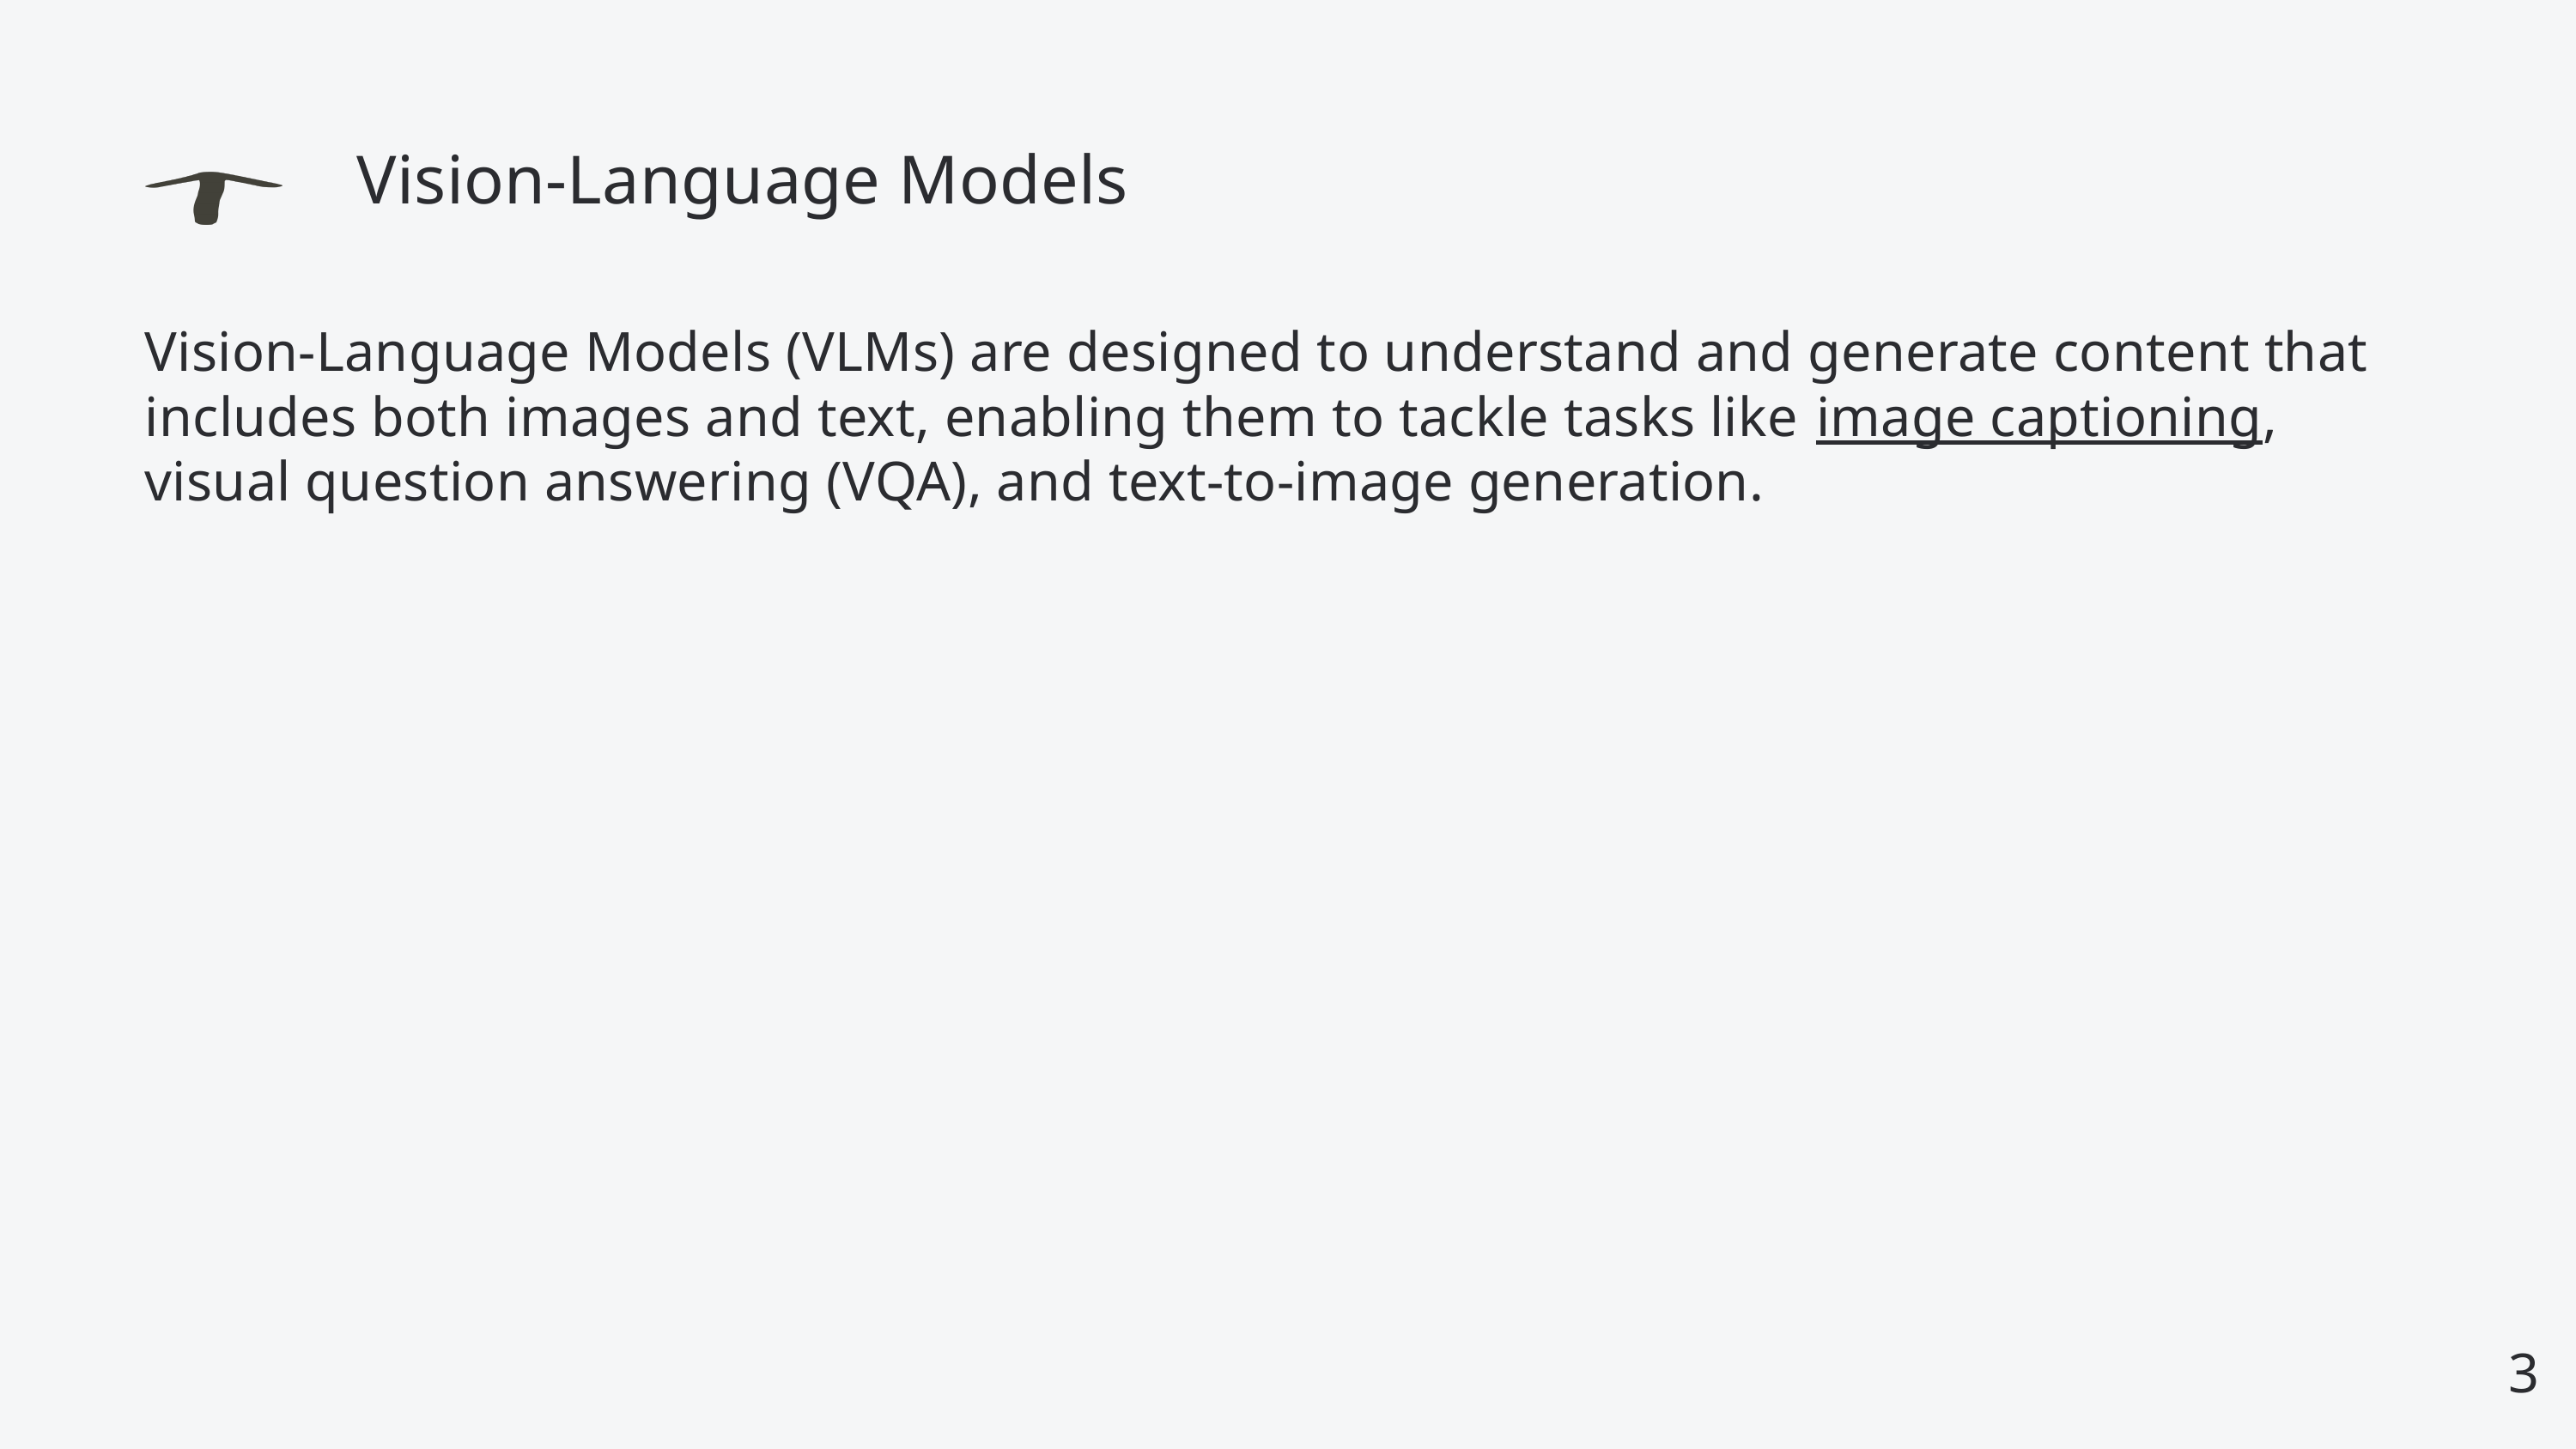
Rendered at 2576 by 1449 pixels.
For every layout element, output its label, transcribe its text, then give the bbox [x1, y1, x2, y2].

text_box Vision-Language Models (VLMs) are designed to understand and generate content that includes both images and text, enabling them to tackle tasks like image captioning, visual question answering (VQA), and text-to-image generation. [144, 317, 2432, 577]
text_box 3 [2508, 1327, 2534, 1404]
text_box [144, 144, 1289, 225]
